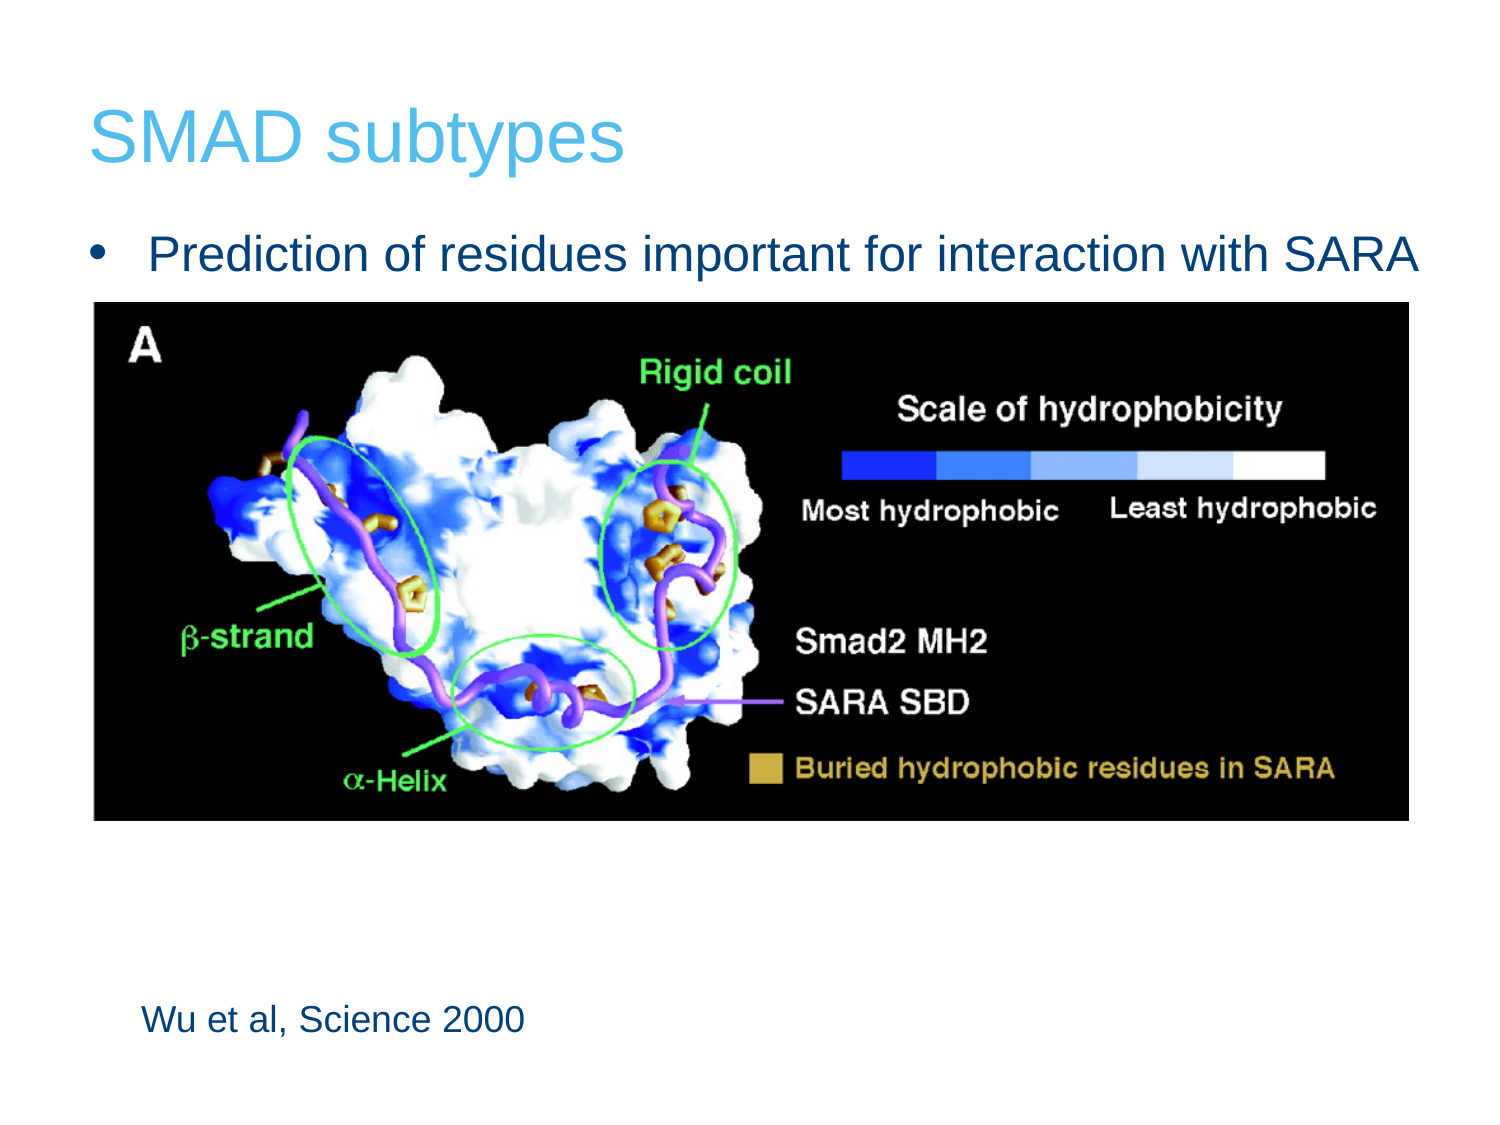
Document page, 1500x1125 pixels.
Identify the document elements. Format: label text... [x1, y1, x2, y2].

picture [91, 302, 1410, 822]
title SMAD subtypes [88, 29, 1456, 178]
list Prediction of residues important for interaction with SARA [88, 221, 1456, 948]
text_box Wu et al, Science 2000 [126, 987, 541, 1048]
